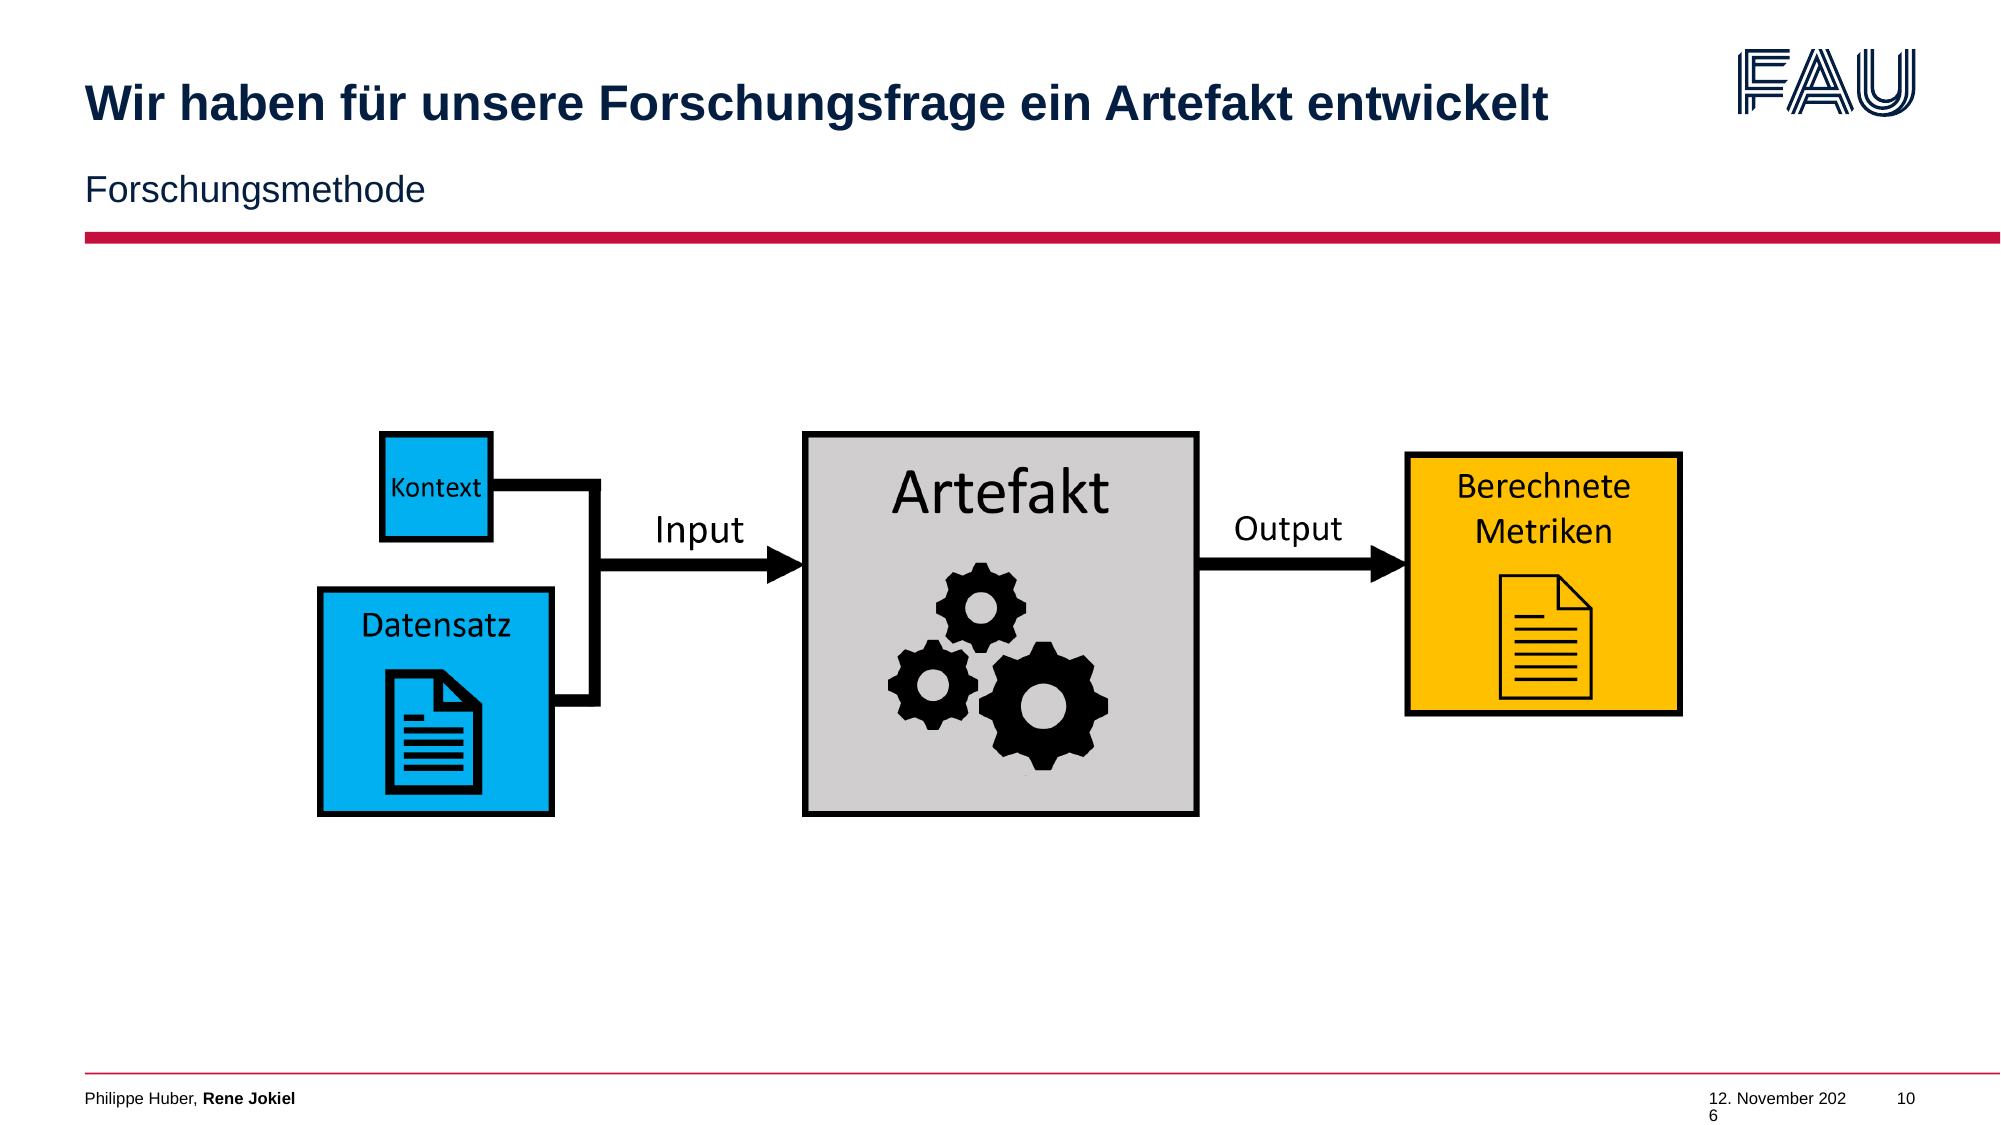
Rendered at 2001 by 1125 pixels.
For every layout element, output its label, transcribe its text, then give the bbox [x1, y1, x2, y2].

list Forschungsmethode [85, 161, 1656, 209]
footer Philippe Huber, Rene Jokiel [84, 1088, 1656, 1109]
picture [317, 430, 1683, 817]
slide_number 10 [1883, 1088, 1916, 1109]
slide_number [1708, 1088, 1849, 1109]
title Wir haben für unsere Forschungsfrage ein Artefakt entwickelt [85, 49, 1656, 159]
